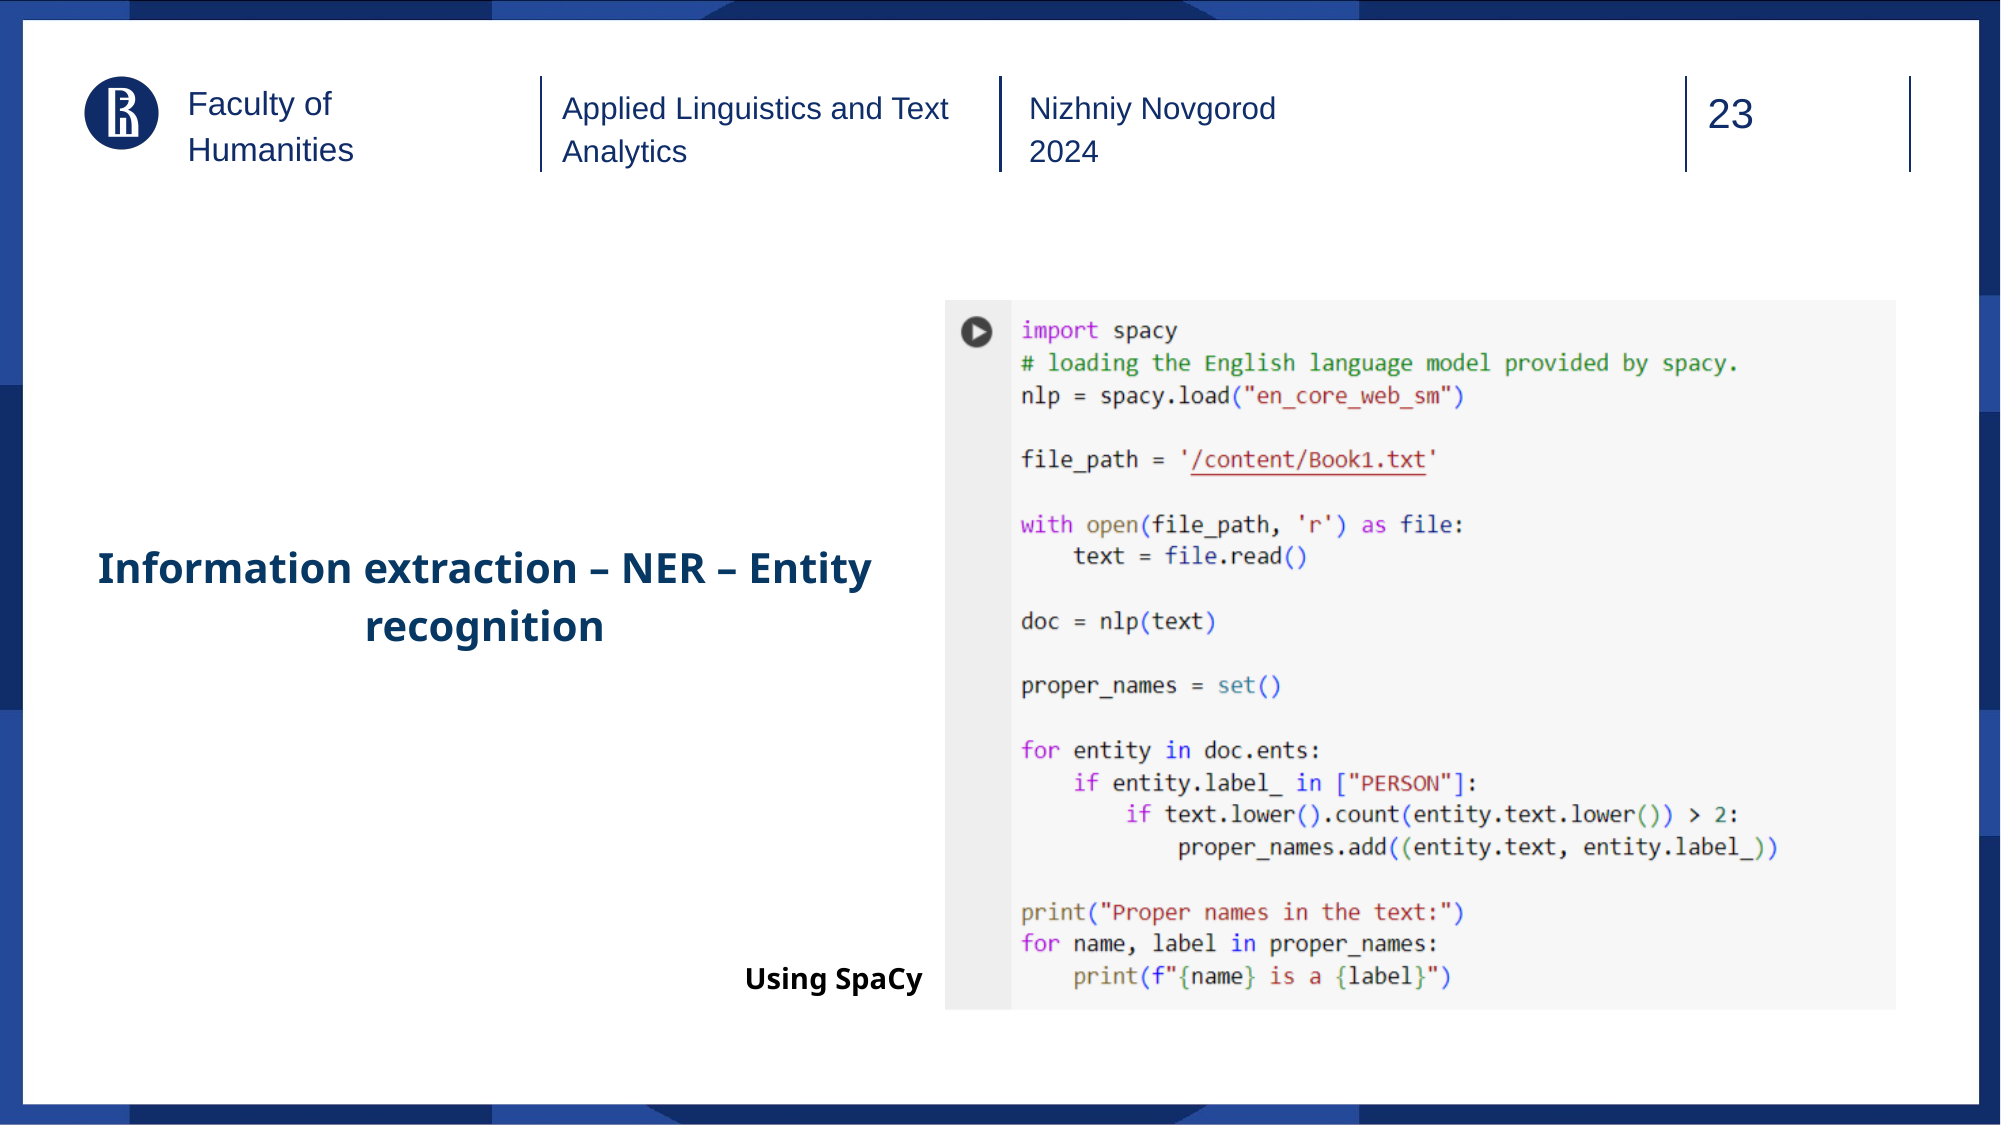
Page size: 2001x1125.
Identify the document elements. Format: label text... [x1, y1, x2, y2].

list Applied Linguistics and Text Analytics [562, 82, 978, 163]
text_box Information extraction – NER – Entity recognition [76, 536, 894, 649]
text_box Using SpaCy [598, 945, 938, 1012]
picture [0, 0, 2001, 1125]
list Nizhniy Novgorod 2024 [1029, 82, 1369, 163]
list Faculty of Humanities [187, 76, 500, 170]
